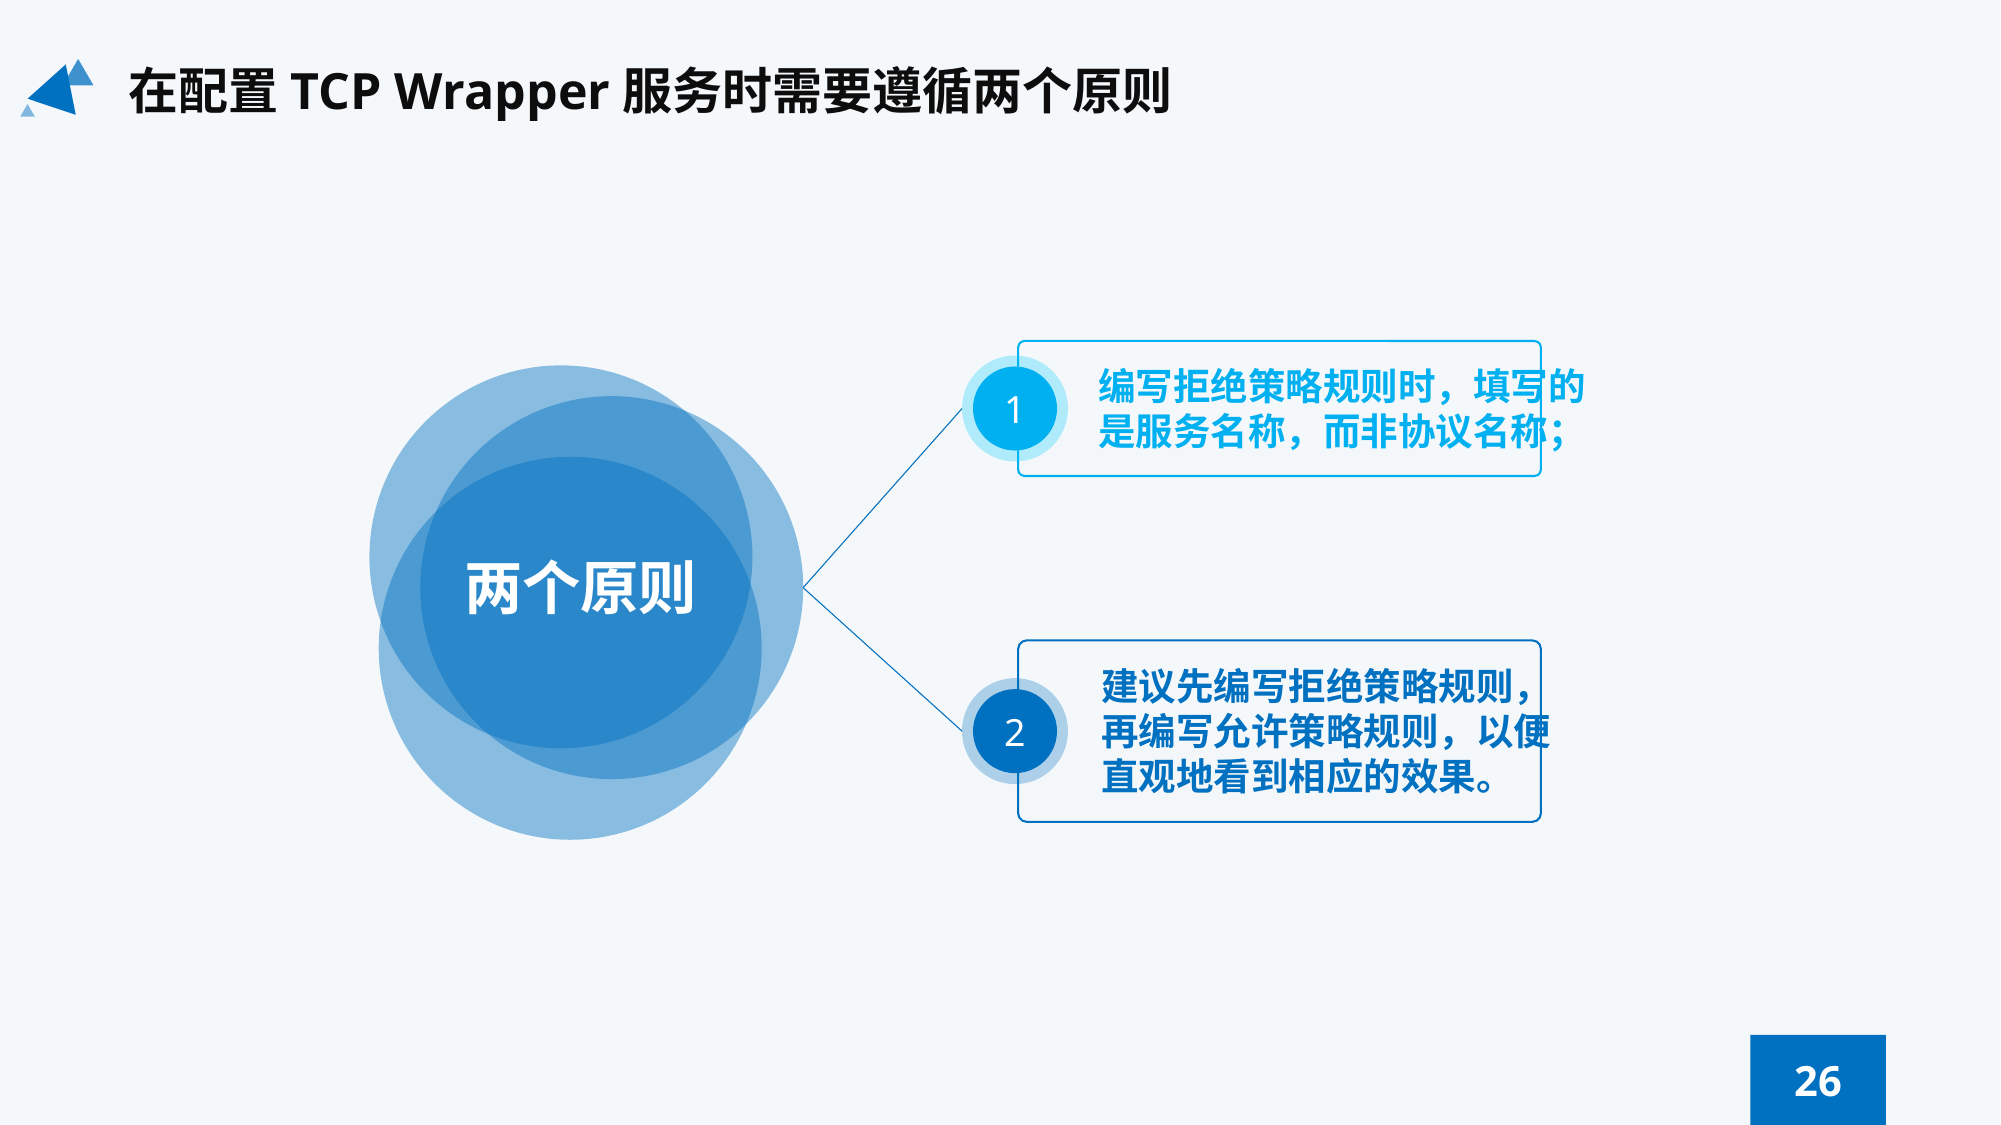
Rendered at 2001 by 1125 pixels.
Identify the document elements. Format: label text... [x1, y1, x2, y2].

text_box 1 [971, 365, 1018, 452]
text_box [20, 58, 94, 117]
text_box [368, 364, 685, 620]
text_box [961, 677, 1018, 786]
text_box 2 [971, 688, 1018, 775]
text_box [1750, 1034, 1886, 1125]
text_box [960, 354, 1018, 463]
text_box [803, 587, 962, 732]
text_box 两个原则 [431, 544, 730, 629]
text_box [377, 455, 763, 841]
text_box [435, 395, 803, 724]
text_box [803, 408, 962, 587]
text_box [1018, 640, 1580, 822]
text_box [1018, 340, 1622, 476]
text_box 在配置TCP Wrapper服务时需要遵循两个原则 [113, 52, 1229, 127]
